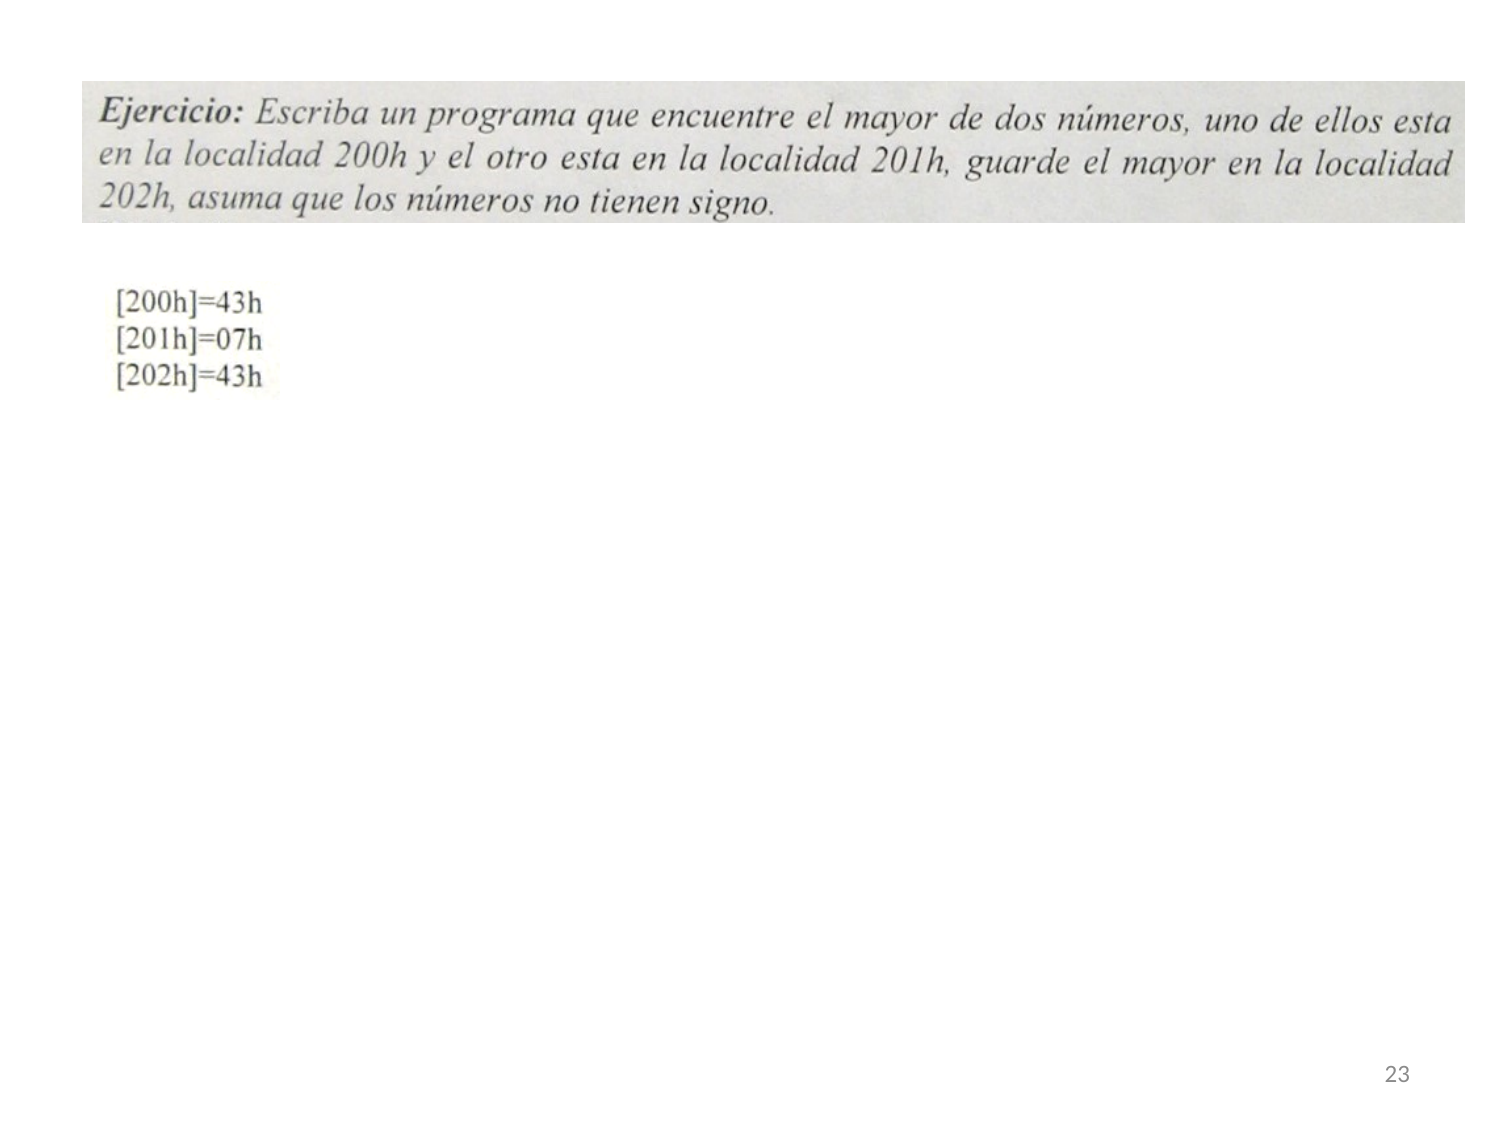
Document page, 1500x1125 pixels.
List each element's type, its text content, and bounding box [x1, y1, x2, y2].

picture [105, 280, 281, 400]
subtitle [70, 246, 1442, 1079]
picture [81, 81, 1466, 223]
slide_number 23 [1074, 1042, 1425, 1103]
